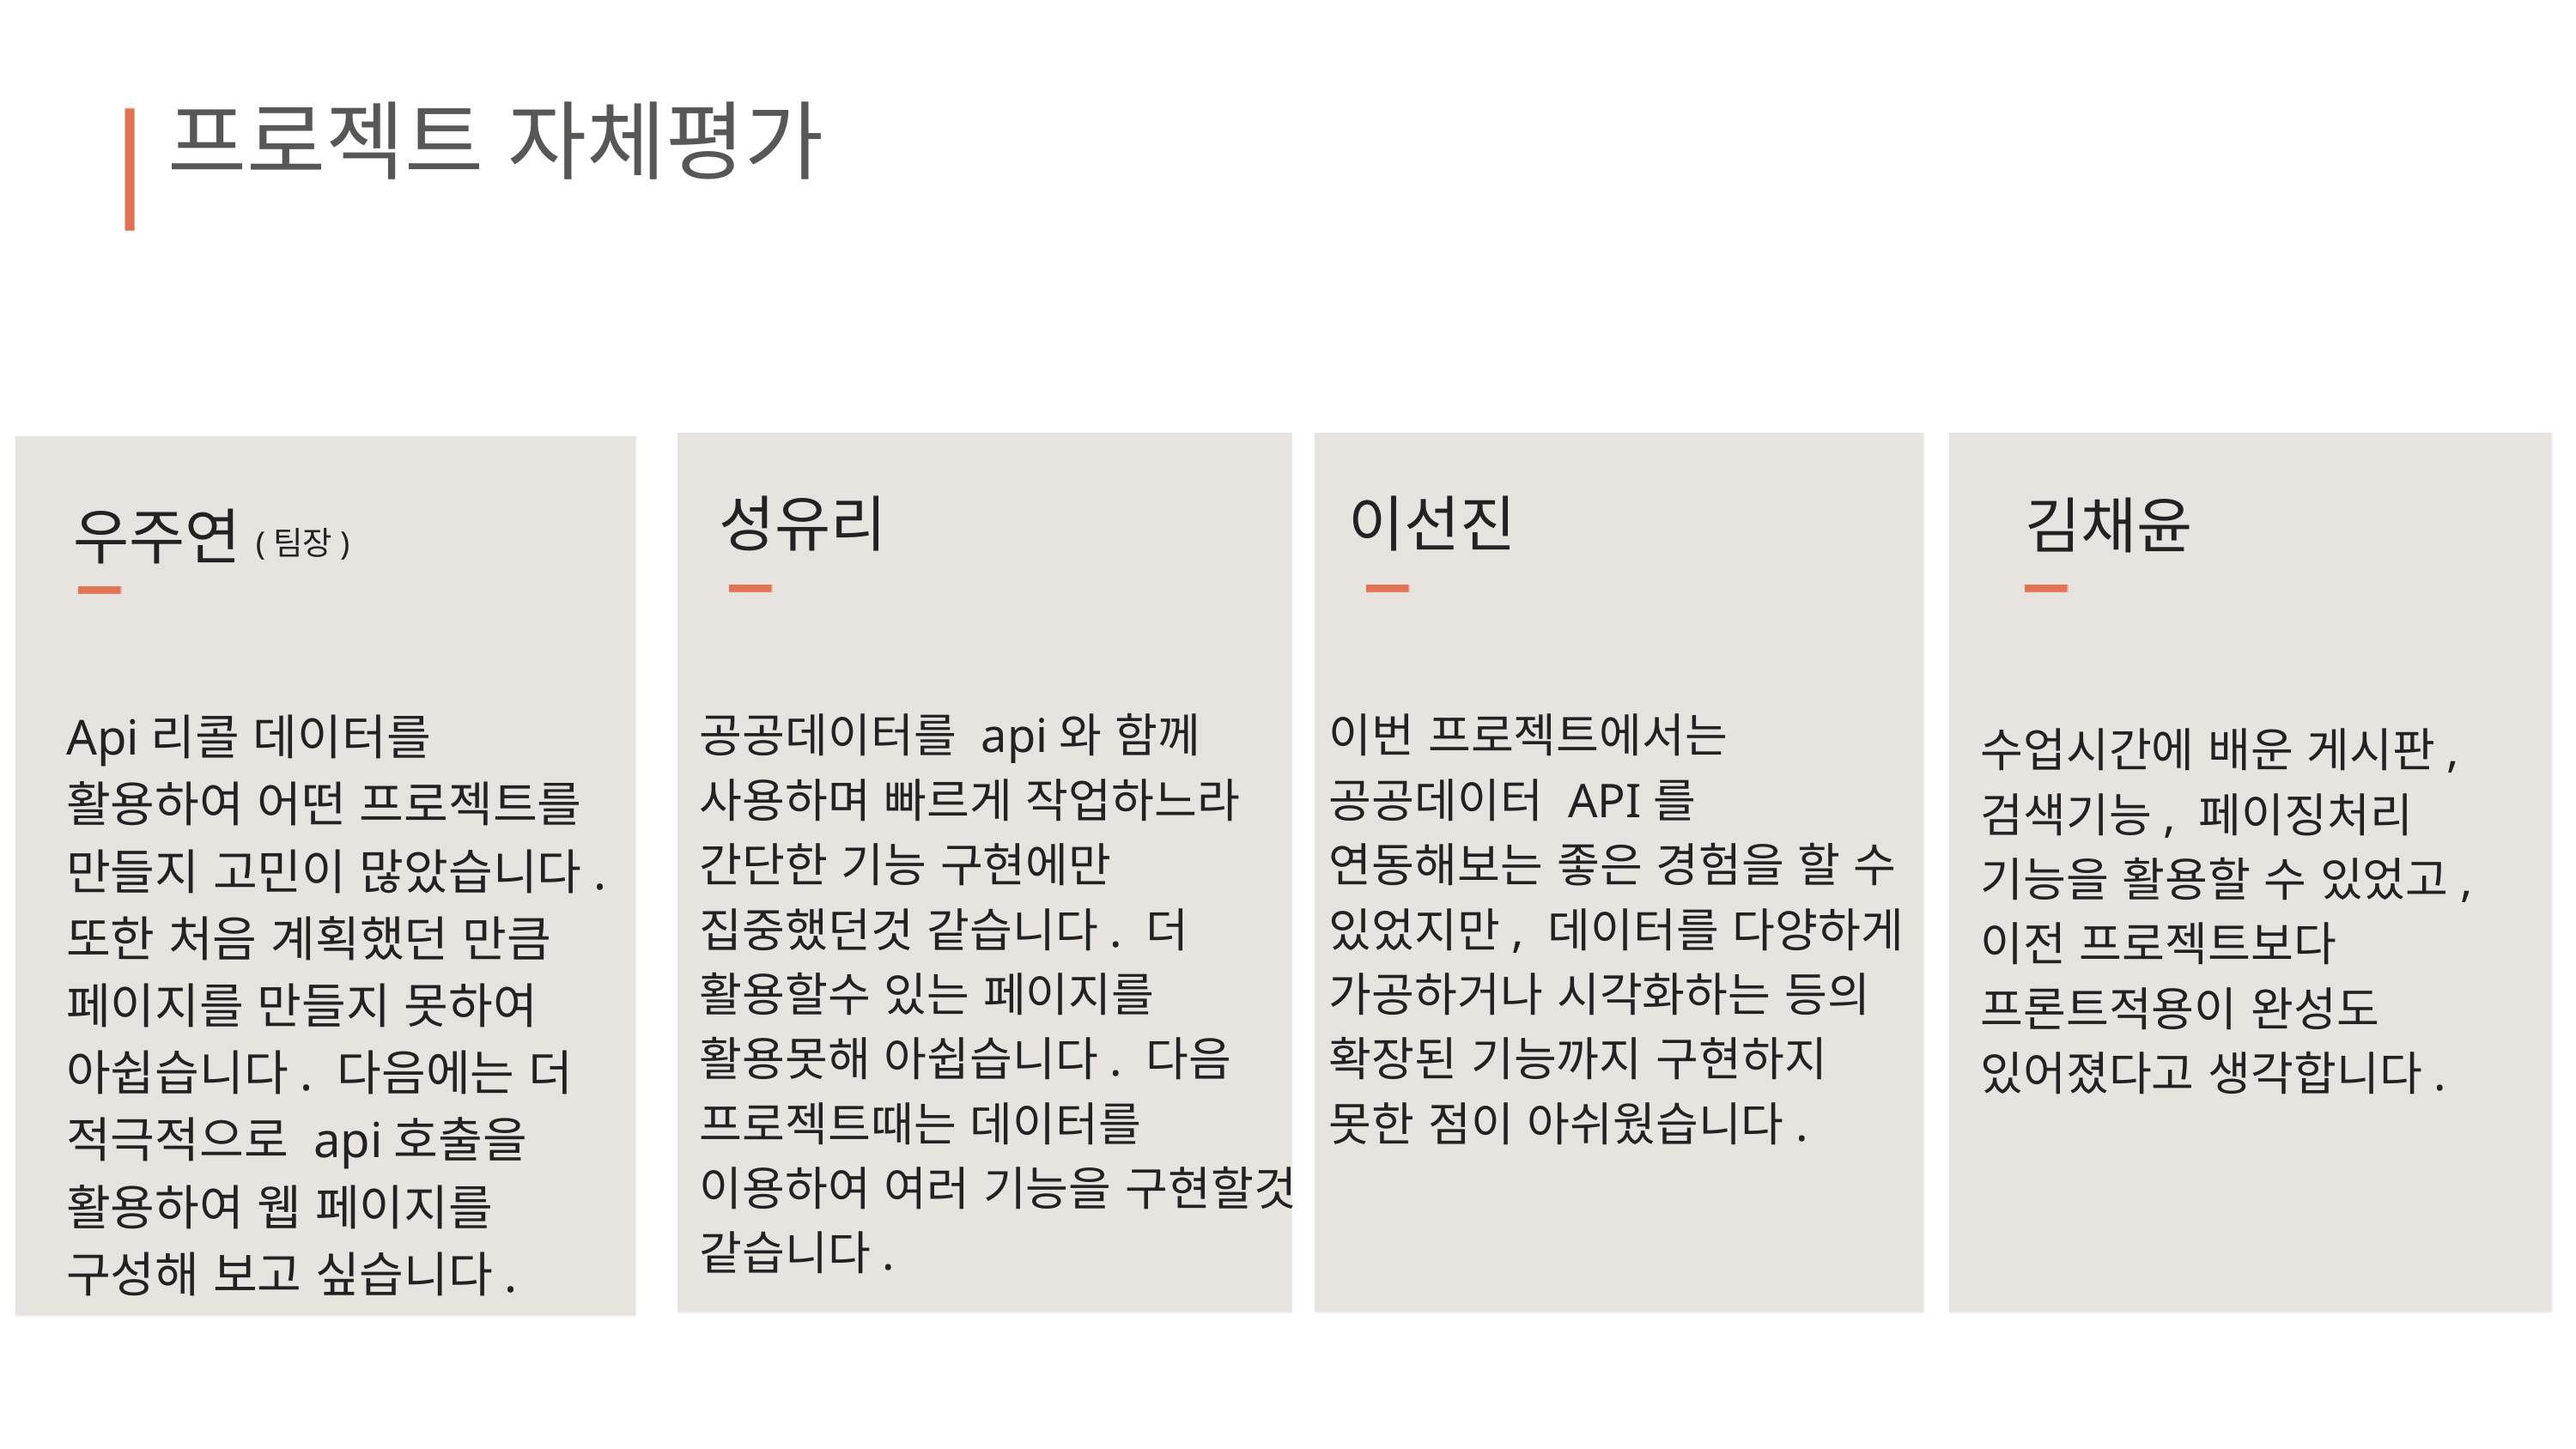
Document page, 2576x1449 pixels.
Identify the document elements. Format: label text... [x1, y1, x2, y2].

picture [67, 108, 192, 230]
text_box 프로젝트 자체평가 [167, 82, 850, 203]
picture [1314, 432, 1925, 1313]
picture [1949, 432, 2554, 1313]
picture [15, 436, 637, 1317]
picture [677, 432, 1292, 1313]
